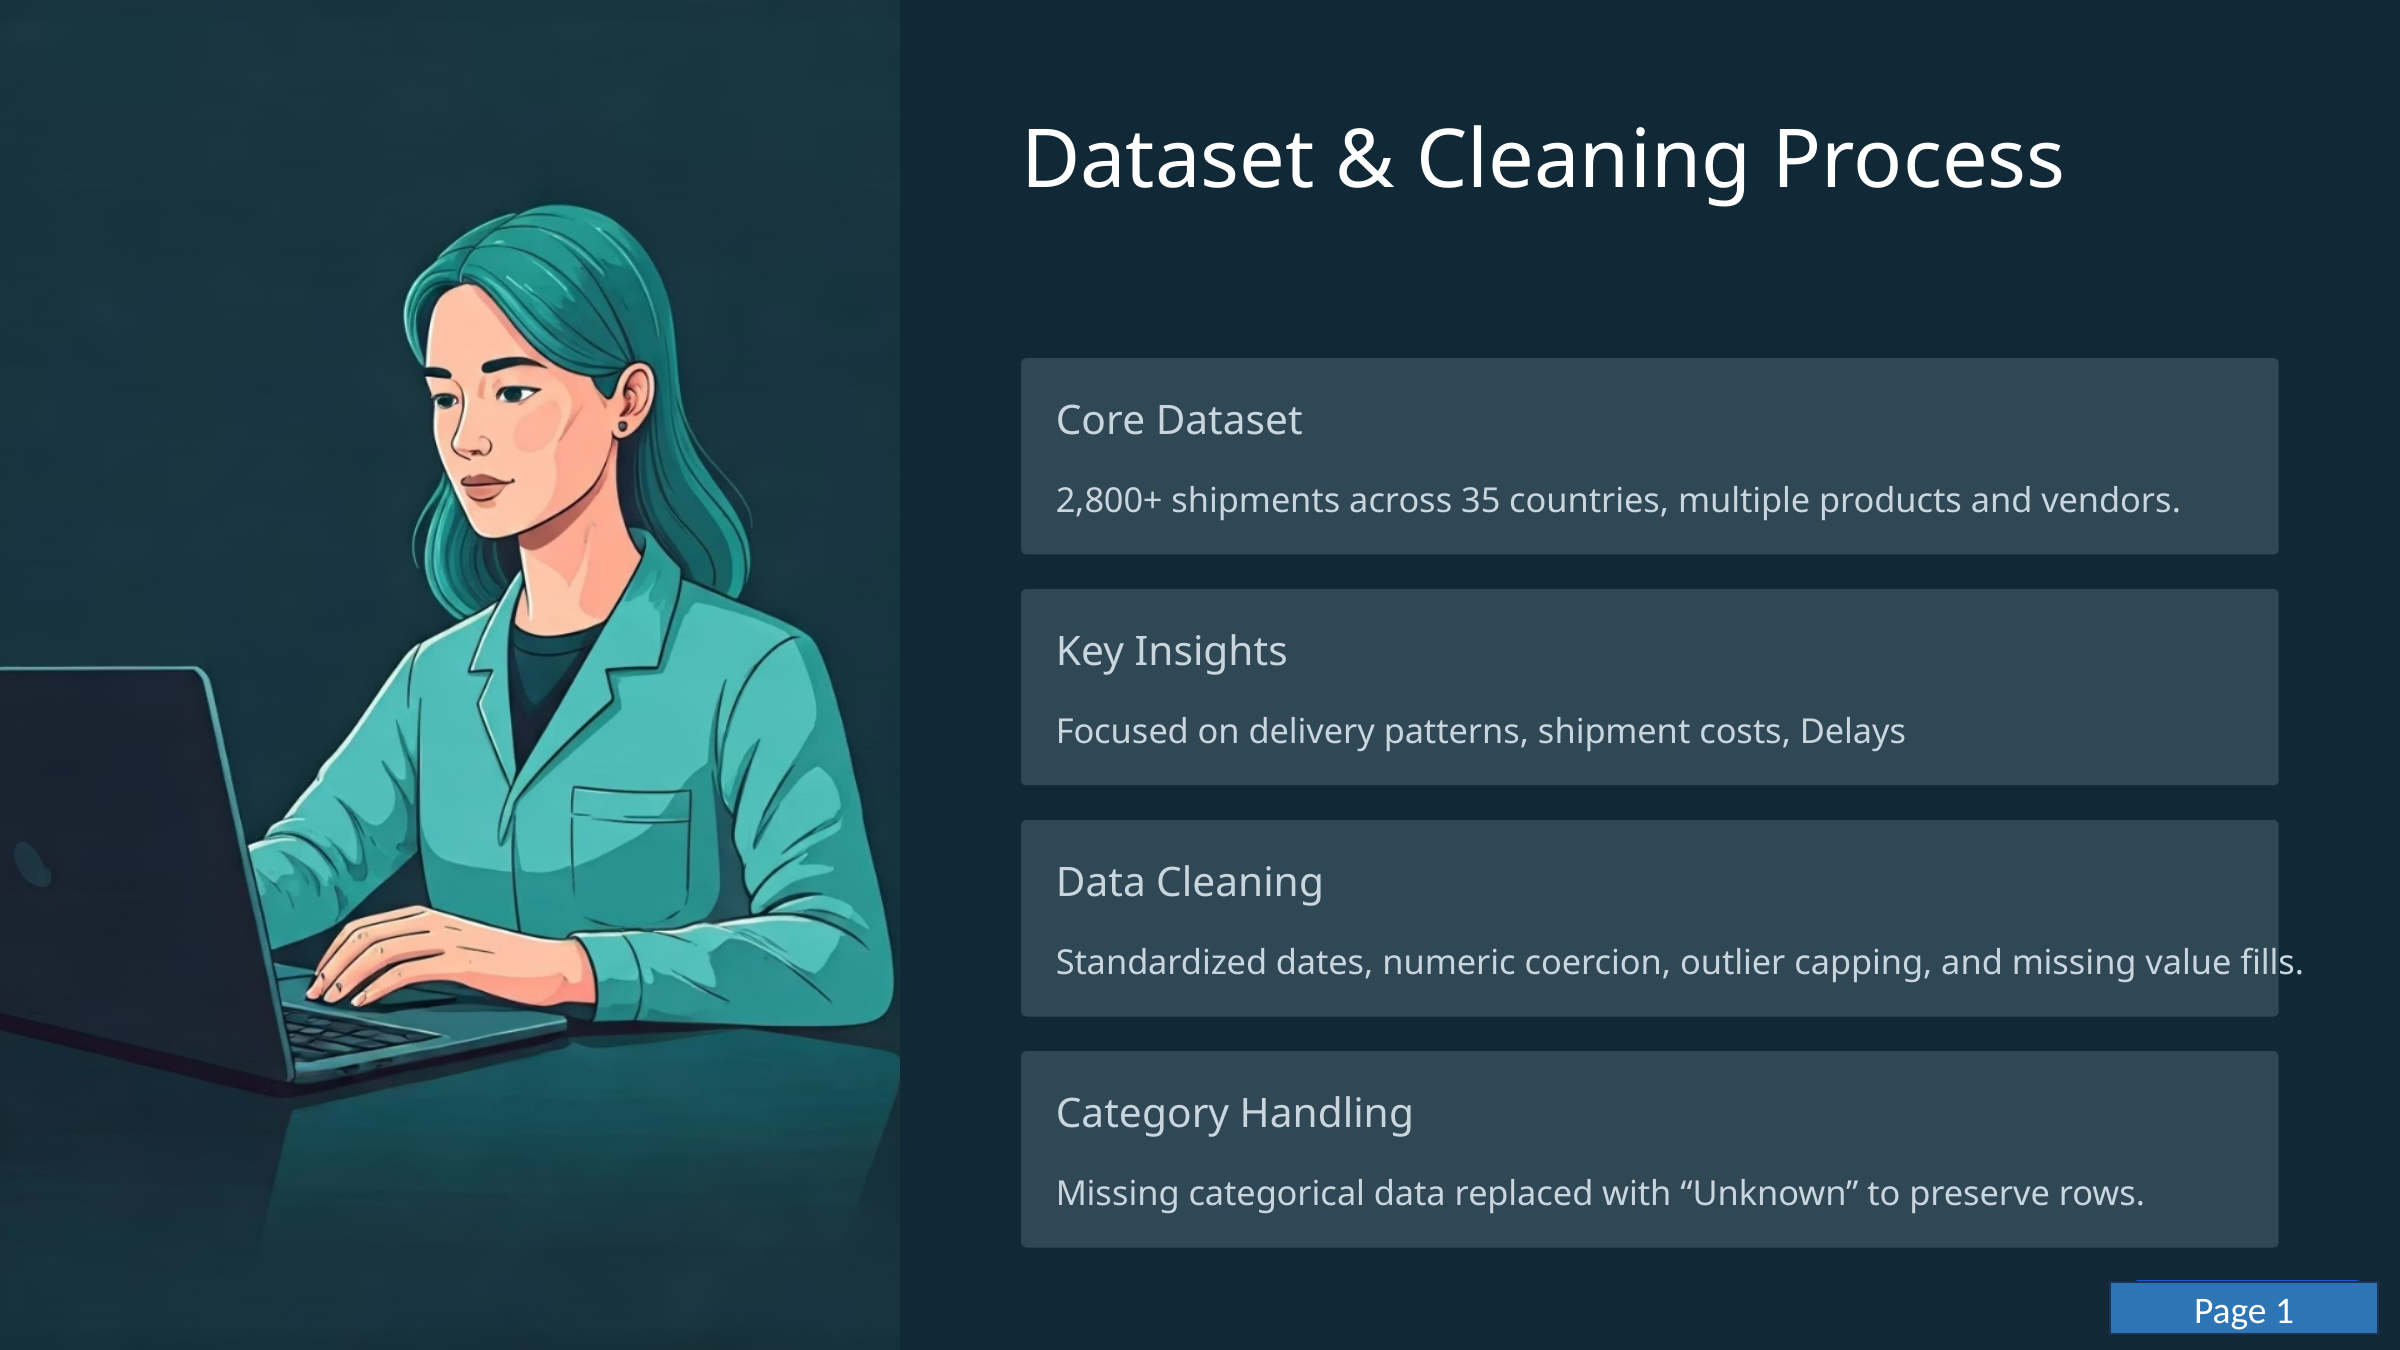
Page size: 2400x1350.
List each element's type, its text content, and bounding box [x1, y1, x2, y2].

picture [2106, 1271, 2389, 1339]
text_box Focused on delivery patterns, shipment costs, Delays [1055, 695, 2245, 751]
text_box [1021, 357, 2279, 555]
text_box Key Insights [1055, 623, 1464, 675]
text_box Dataset & Cleaning Process [1021, 102, 2279, 307]
text_box Standardized dates, numeric coercion, outlier capping, and missing value fills. [1055, 926, 2245, 982]
text_box Category Handling [1055, 1085, 1513, 1137]
text_box [1021, 589, 2279, 786]
text_box [1021, 1051, 2279, 1248]
text_box Core Dataset [1055, 392, 1464, 444]
text_box Data Cleaning [1055, 854, 1464, 906]
text_box 2,800+ shipments across 35 countries, multiple products and vendors. [1055, 464, 2245, 520]
text_box Missing categorical data replaced with “Unknown” to preserve rows. [1055, 1157, 2245, 1213]
text_box [1021, 820, 2279, 1017]
text_box Page 1 [2109, 1281, 2379, 1335]
picture [0, 0, 900, 1350]
